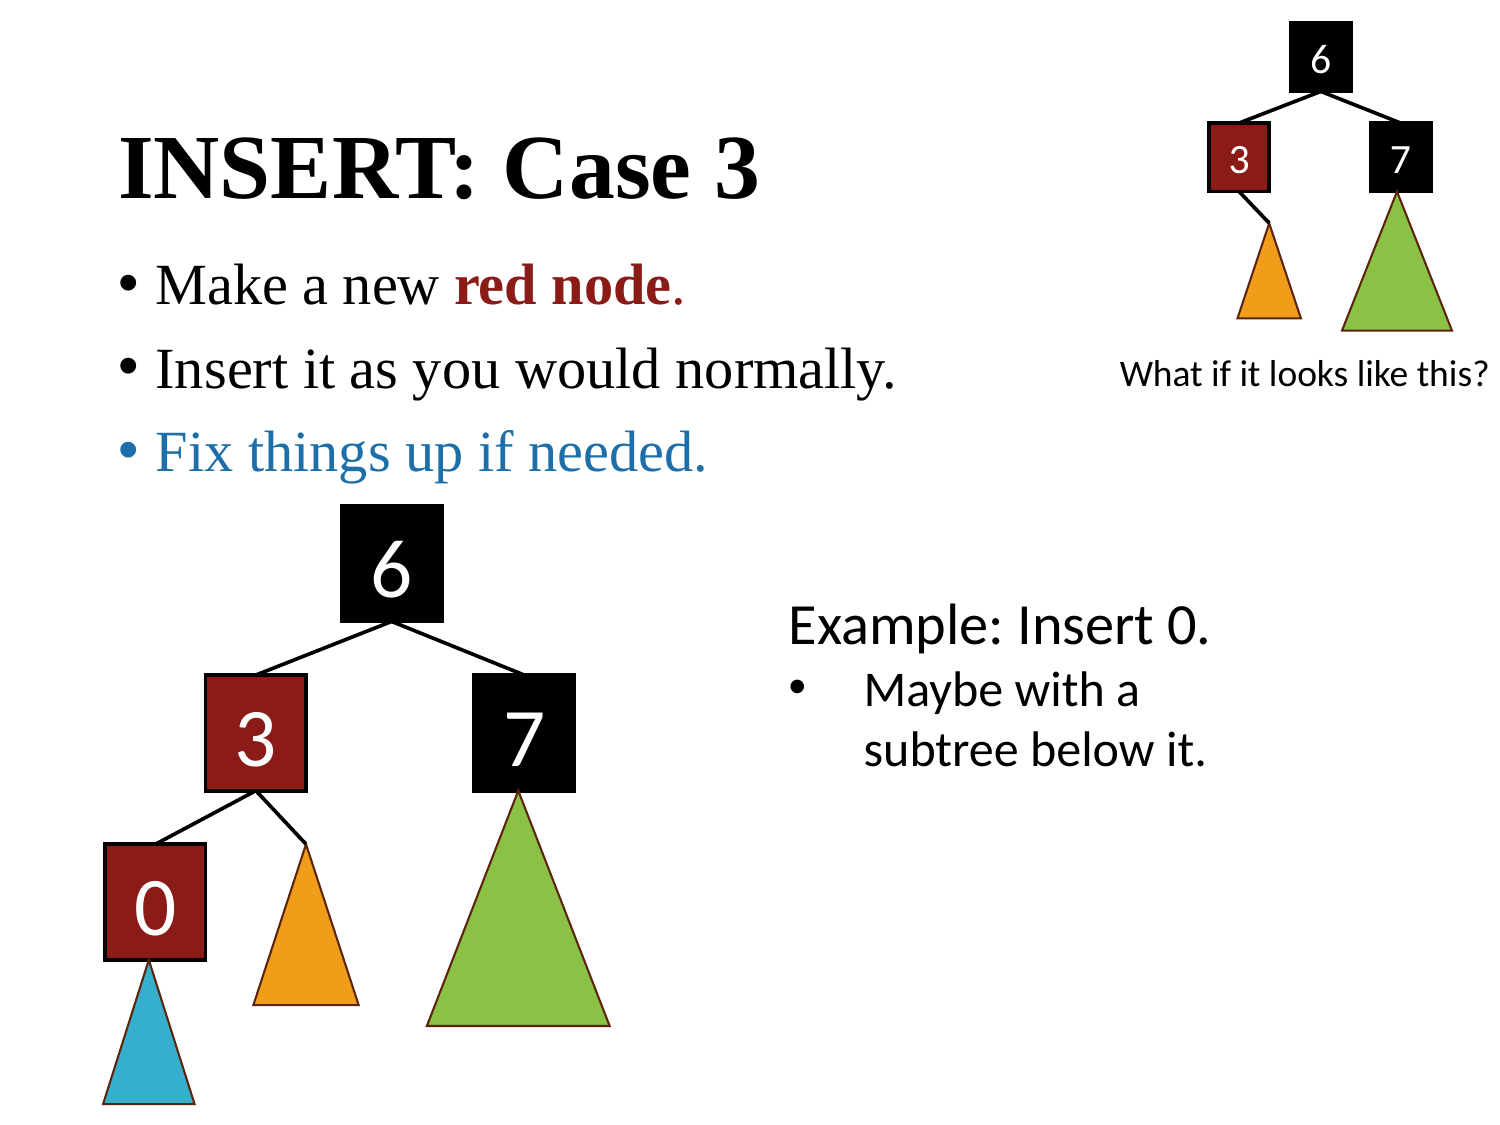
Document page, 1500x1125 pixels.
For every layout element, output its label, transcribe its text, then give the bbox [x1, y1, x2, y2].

text_box Example: Insert 0. Maybe with a subtree below it. [773, 578, 1321, 784]
title INSERT: Case 3 [103, 59, 1208, 278]
text_box [251, 844, 361, 1007]
text_box [101, 956, 196, 1106]
text_box What if it looks like this? [1104, 341, 1500, 402]
text_box 0 [104, 843, 207, 961]
text_box 6 [340, 505, 443, 621]
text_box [155, 790, 255, 845]
list Make a new red node. Insert it as you would normally. Fix things up if needed. [103, 278, 1397, 506]
text_box [425, 787, 612, 1028]
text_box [255, 621, 391, 676]
text_box 3 [205, 674, 307, 792]
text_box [391, 621, 525, 676]
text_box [1208, 22, 1453, 331]
text_box 7 [473, 674, 575, 792]
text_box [255, 790, 306, 845]
